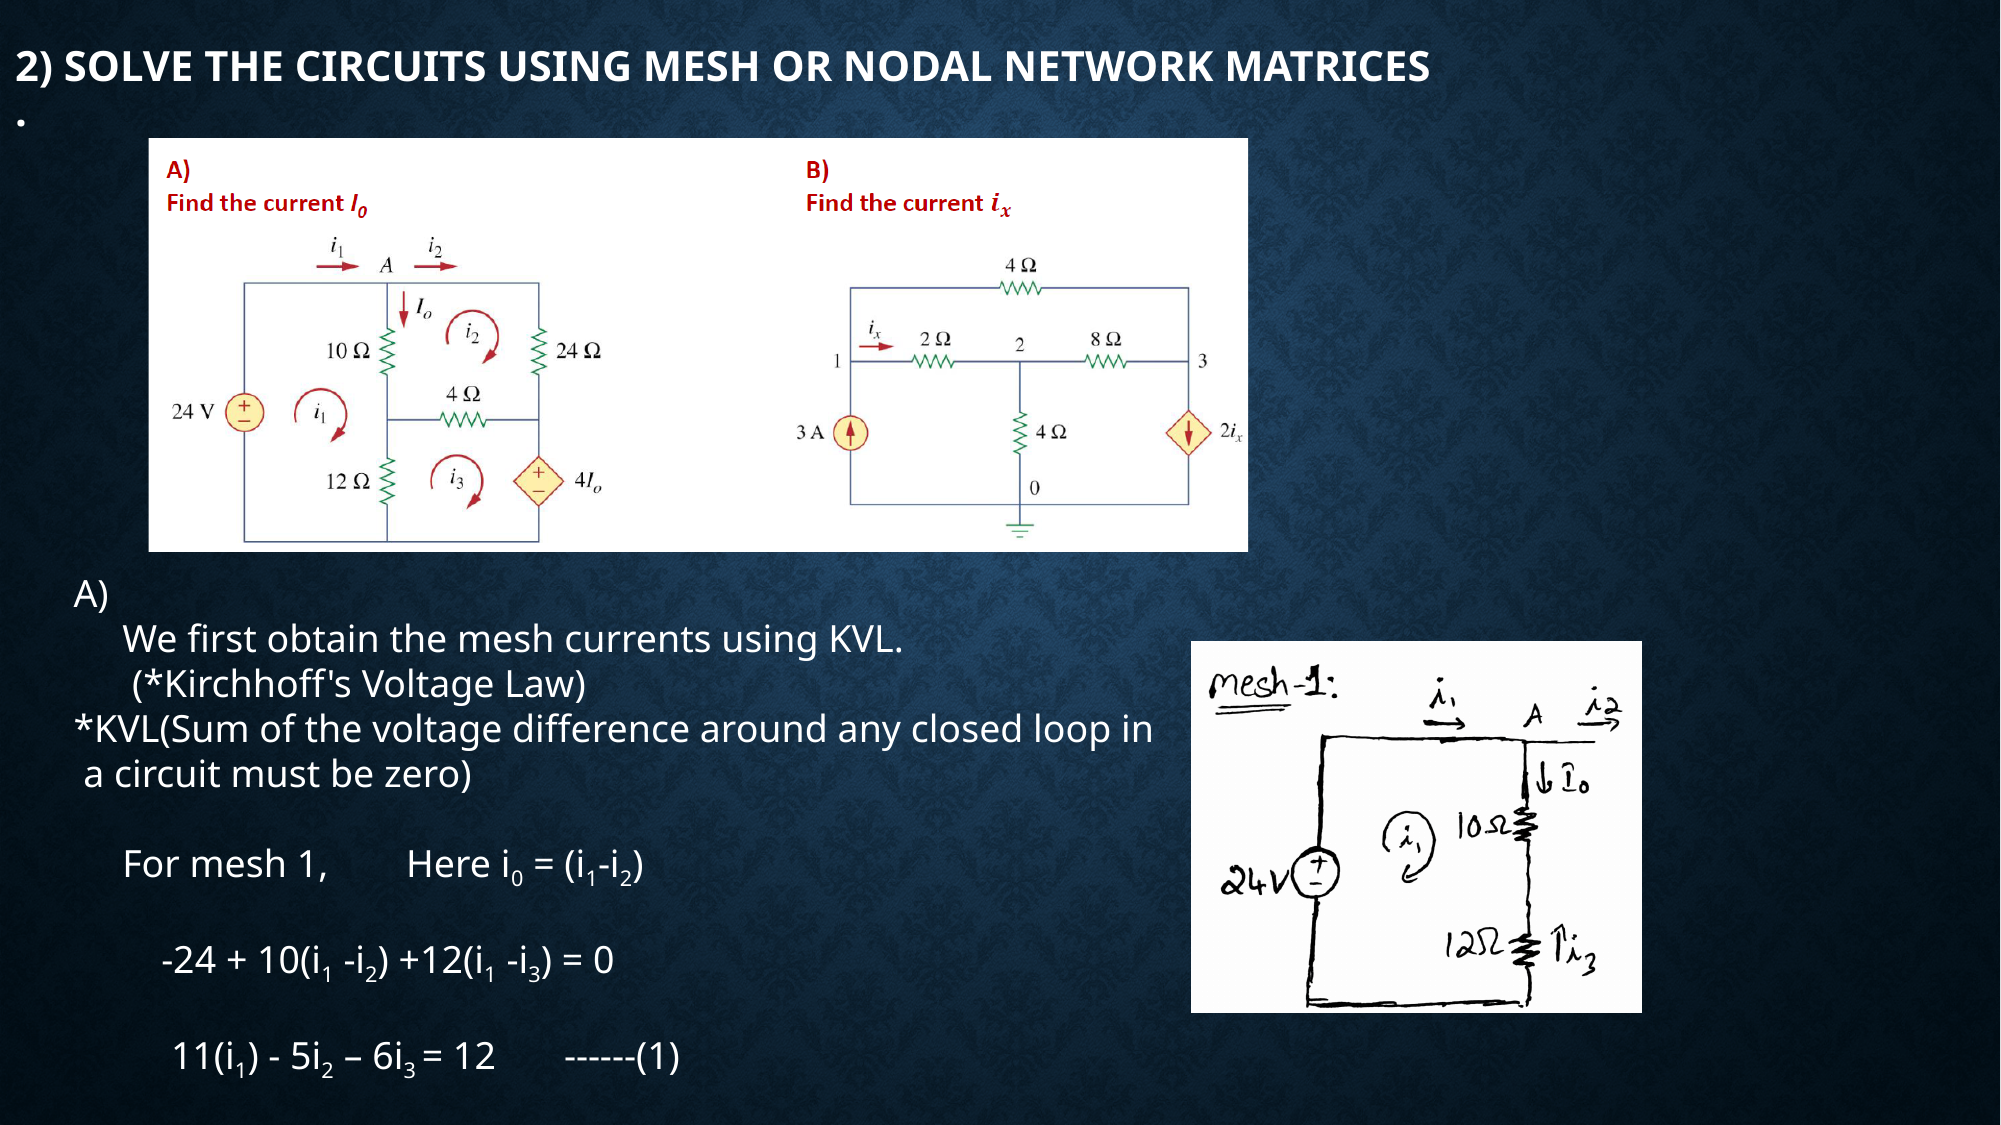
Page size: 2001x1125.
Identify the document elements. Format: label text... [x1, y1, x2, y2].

title 2) Solve the circuits using mesh or nodal network matrices . [0, 0, 2000, 181]
picture [1190, 641, 1642, 1013]
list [147, 137, 1249, 553]
text_box A) We first obtain the mesh currents using KVL. (*Kirchhoff's Voltage Law) *KVL(Sum of the voltage difference around any closed loop in a circuit must be zero) For mesh 1, Here i0 = (i1-i2) -24 + 10(i1 -i2) +12(i1 -i3) = 0 11(i1) - 5i2 – 6i3 = 12 ------(1) [58, 562, 1942, 1125]
